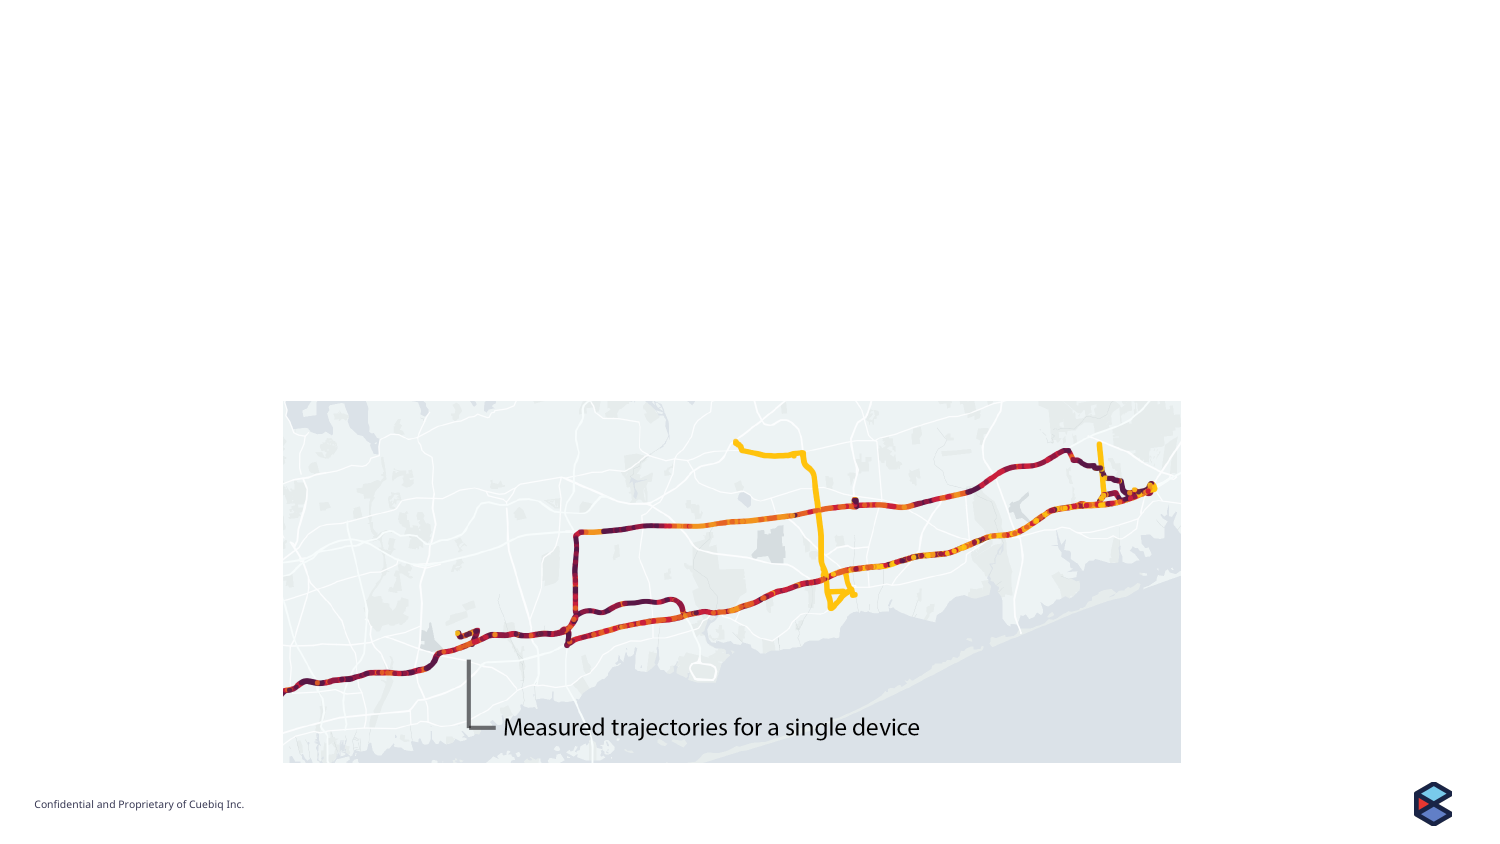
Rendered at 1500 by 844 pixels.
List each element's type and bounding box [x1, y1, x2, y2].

picture [1414, 782, 1452, 826]
picture [282, 80, 1182, 763]
